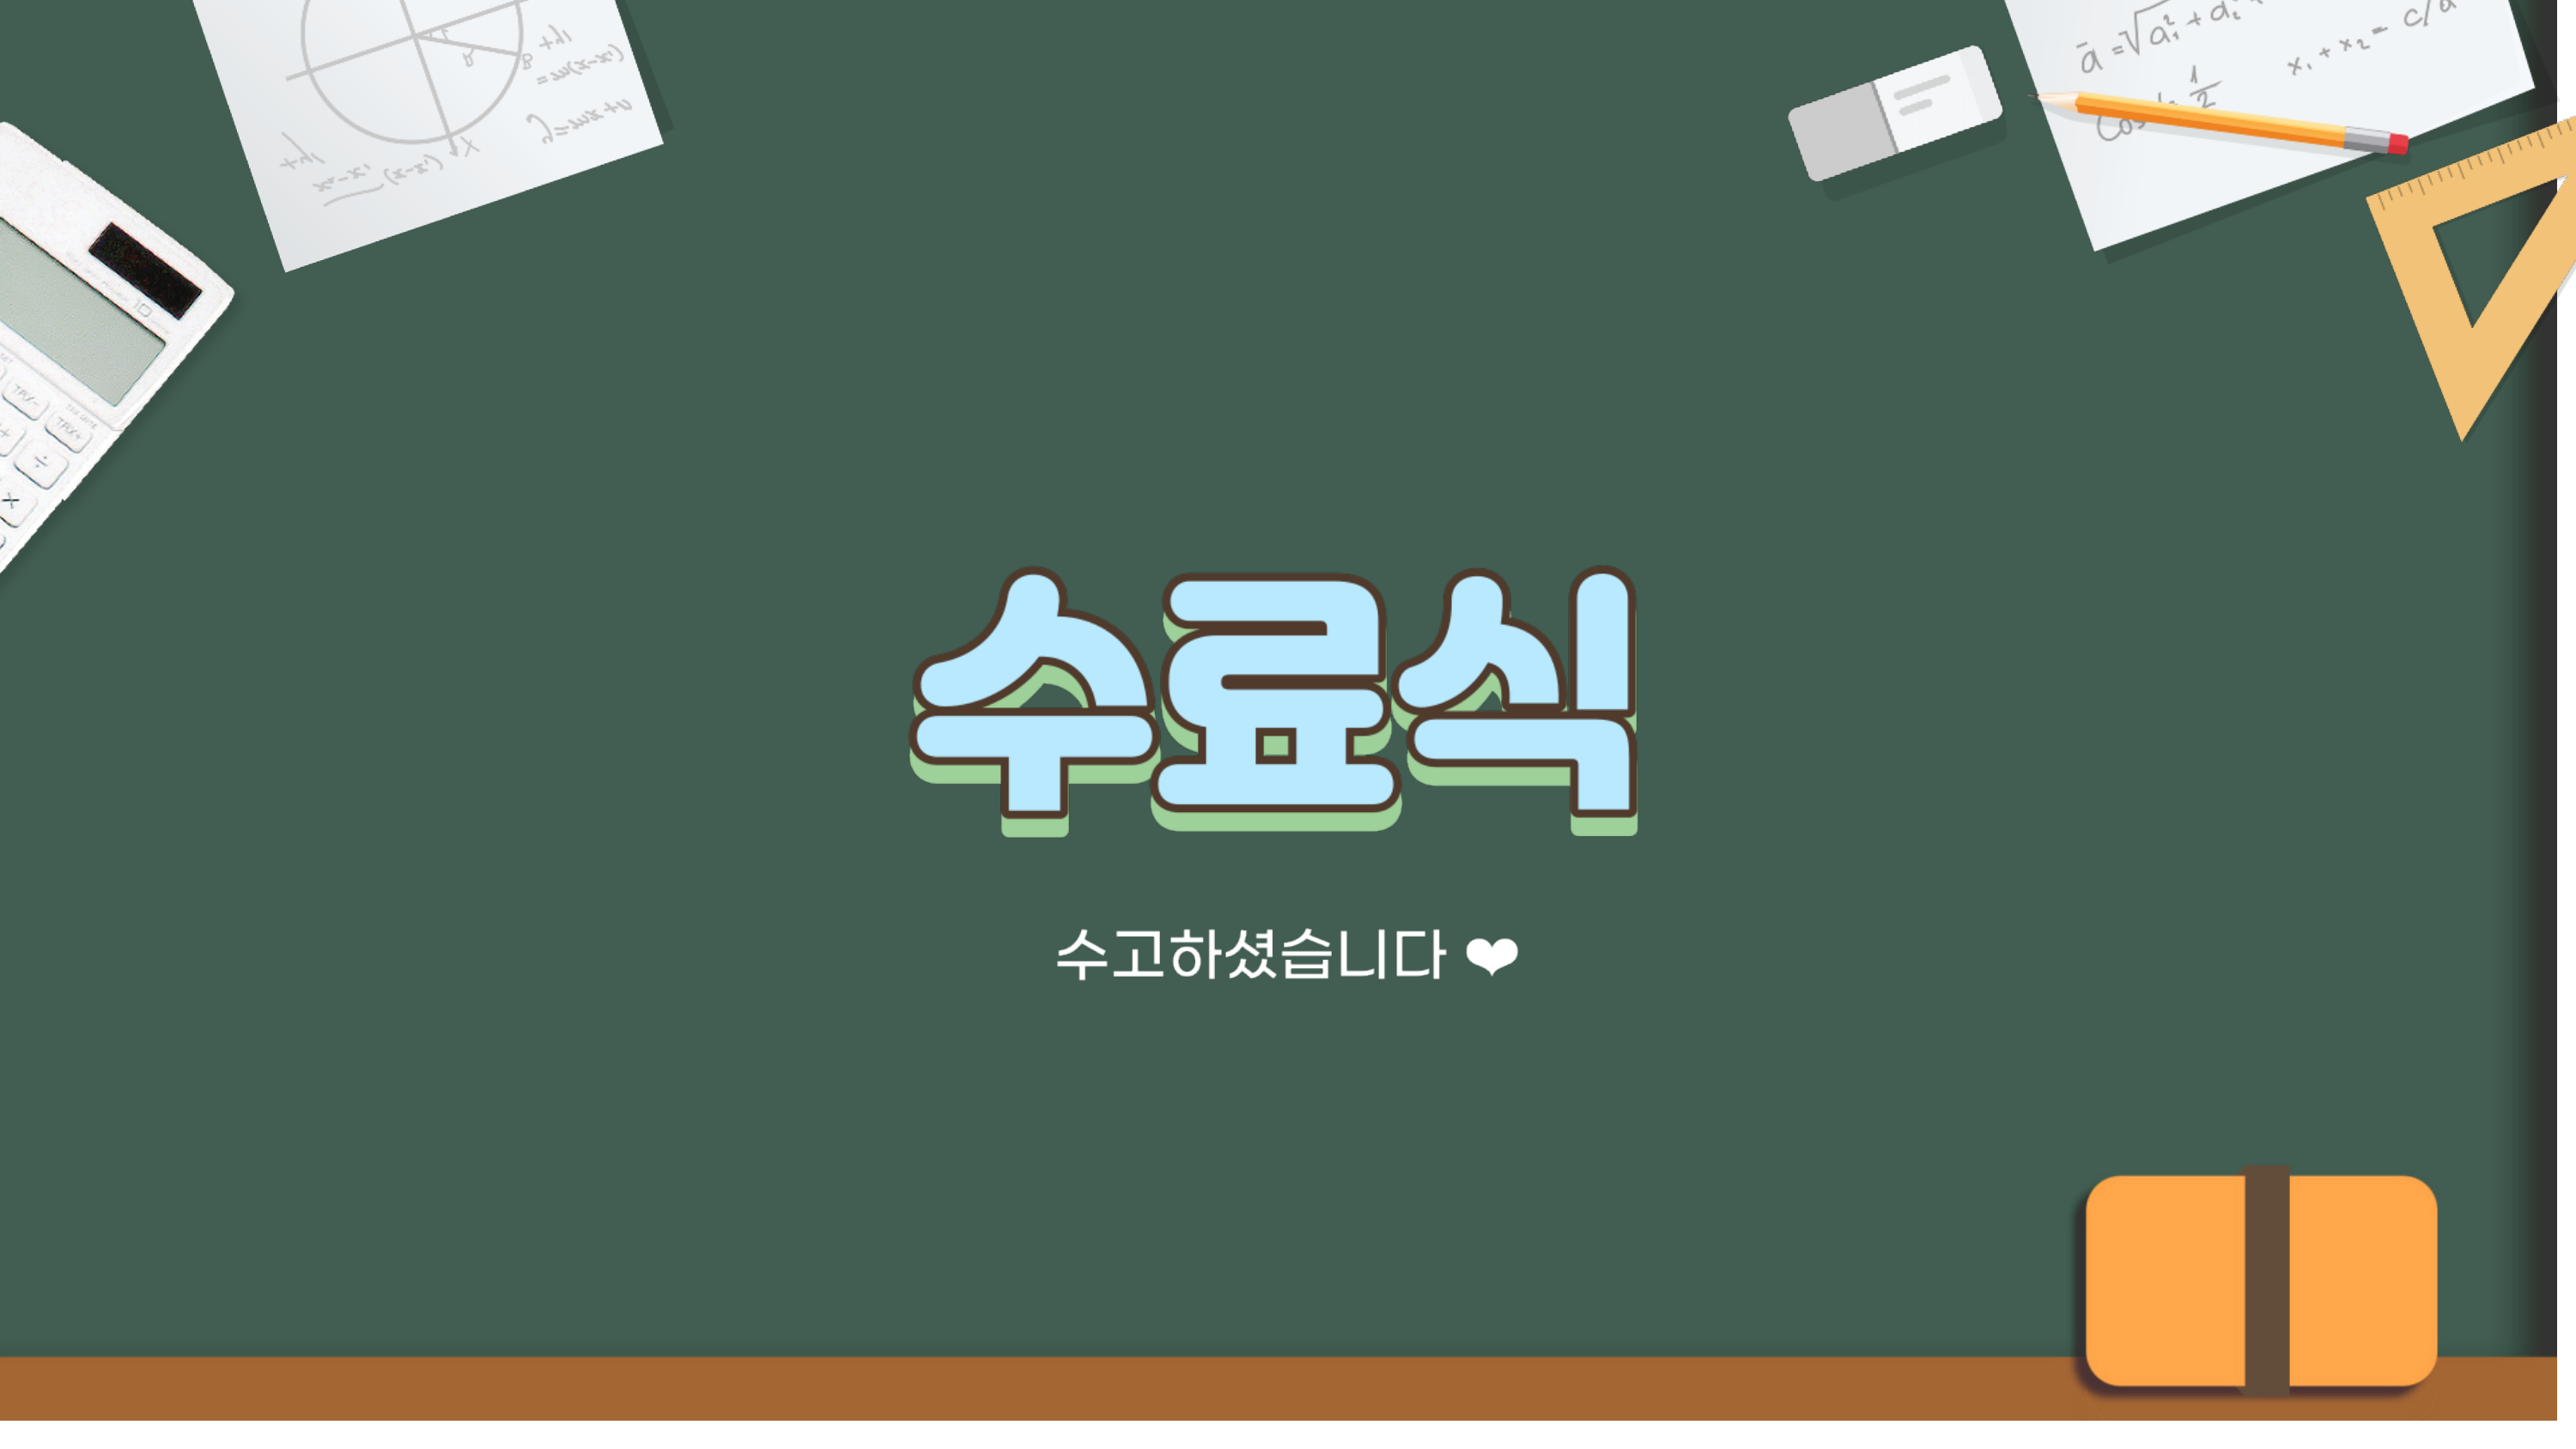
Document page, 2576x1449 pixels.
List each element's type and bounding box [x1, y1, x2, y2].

text_box [2360, 63, 2576, 451]
text_box [0, 0, 2557, 1421]
text_box [161, 0, 695, 281]
picture [420, 420, 1946, 1114]
text_box [0, 120, 278, 671]
text_box [1971, 0, 2576, 284]
text_box [1775, 48, 2020, 200]
